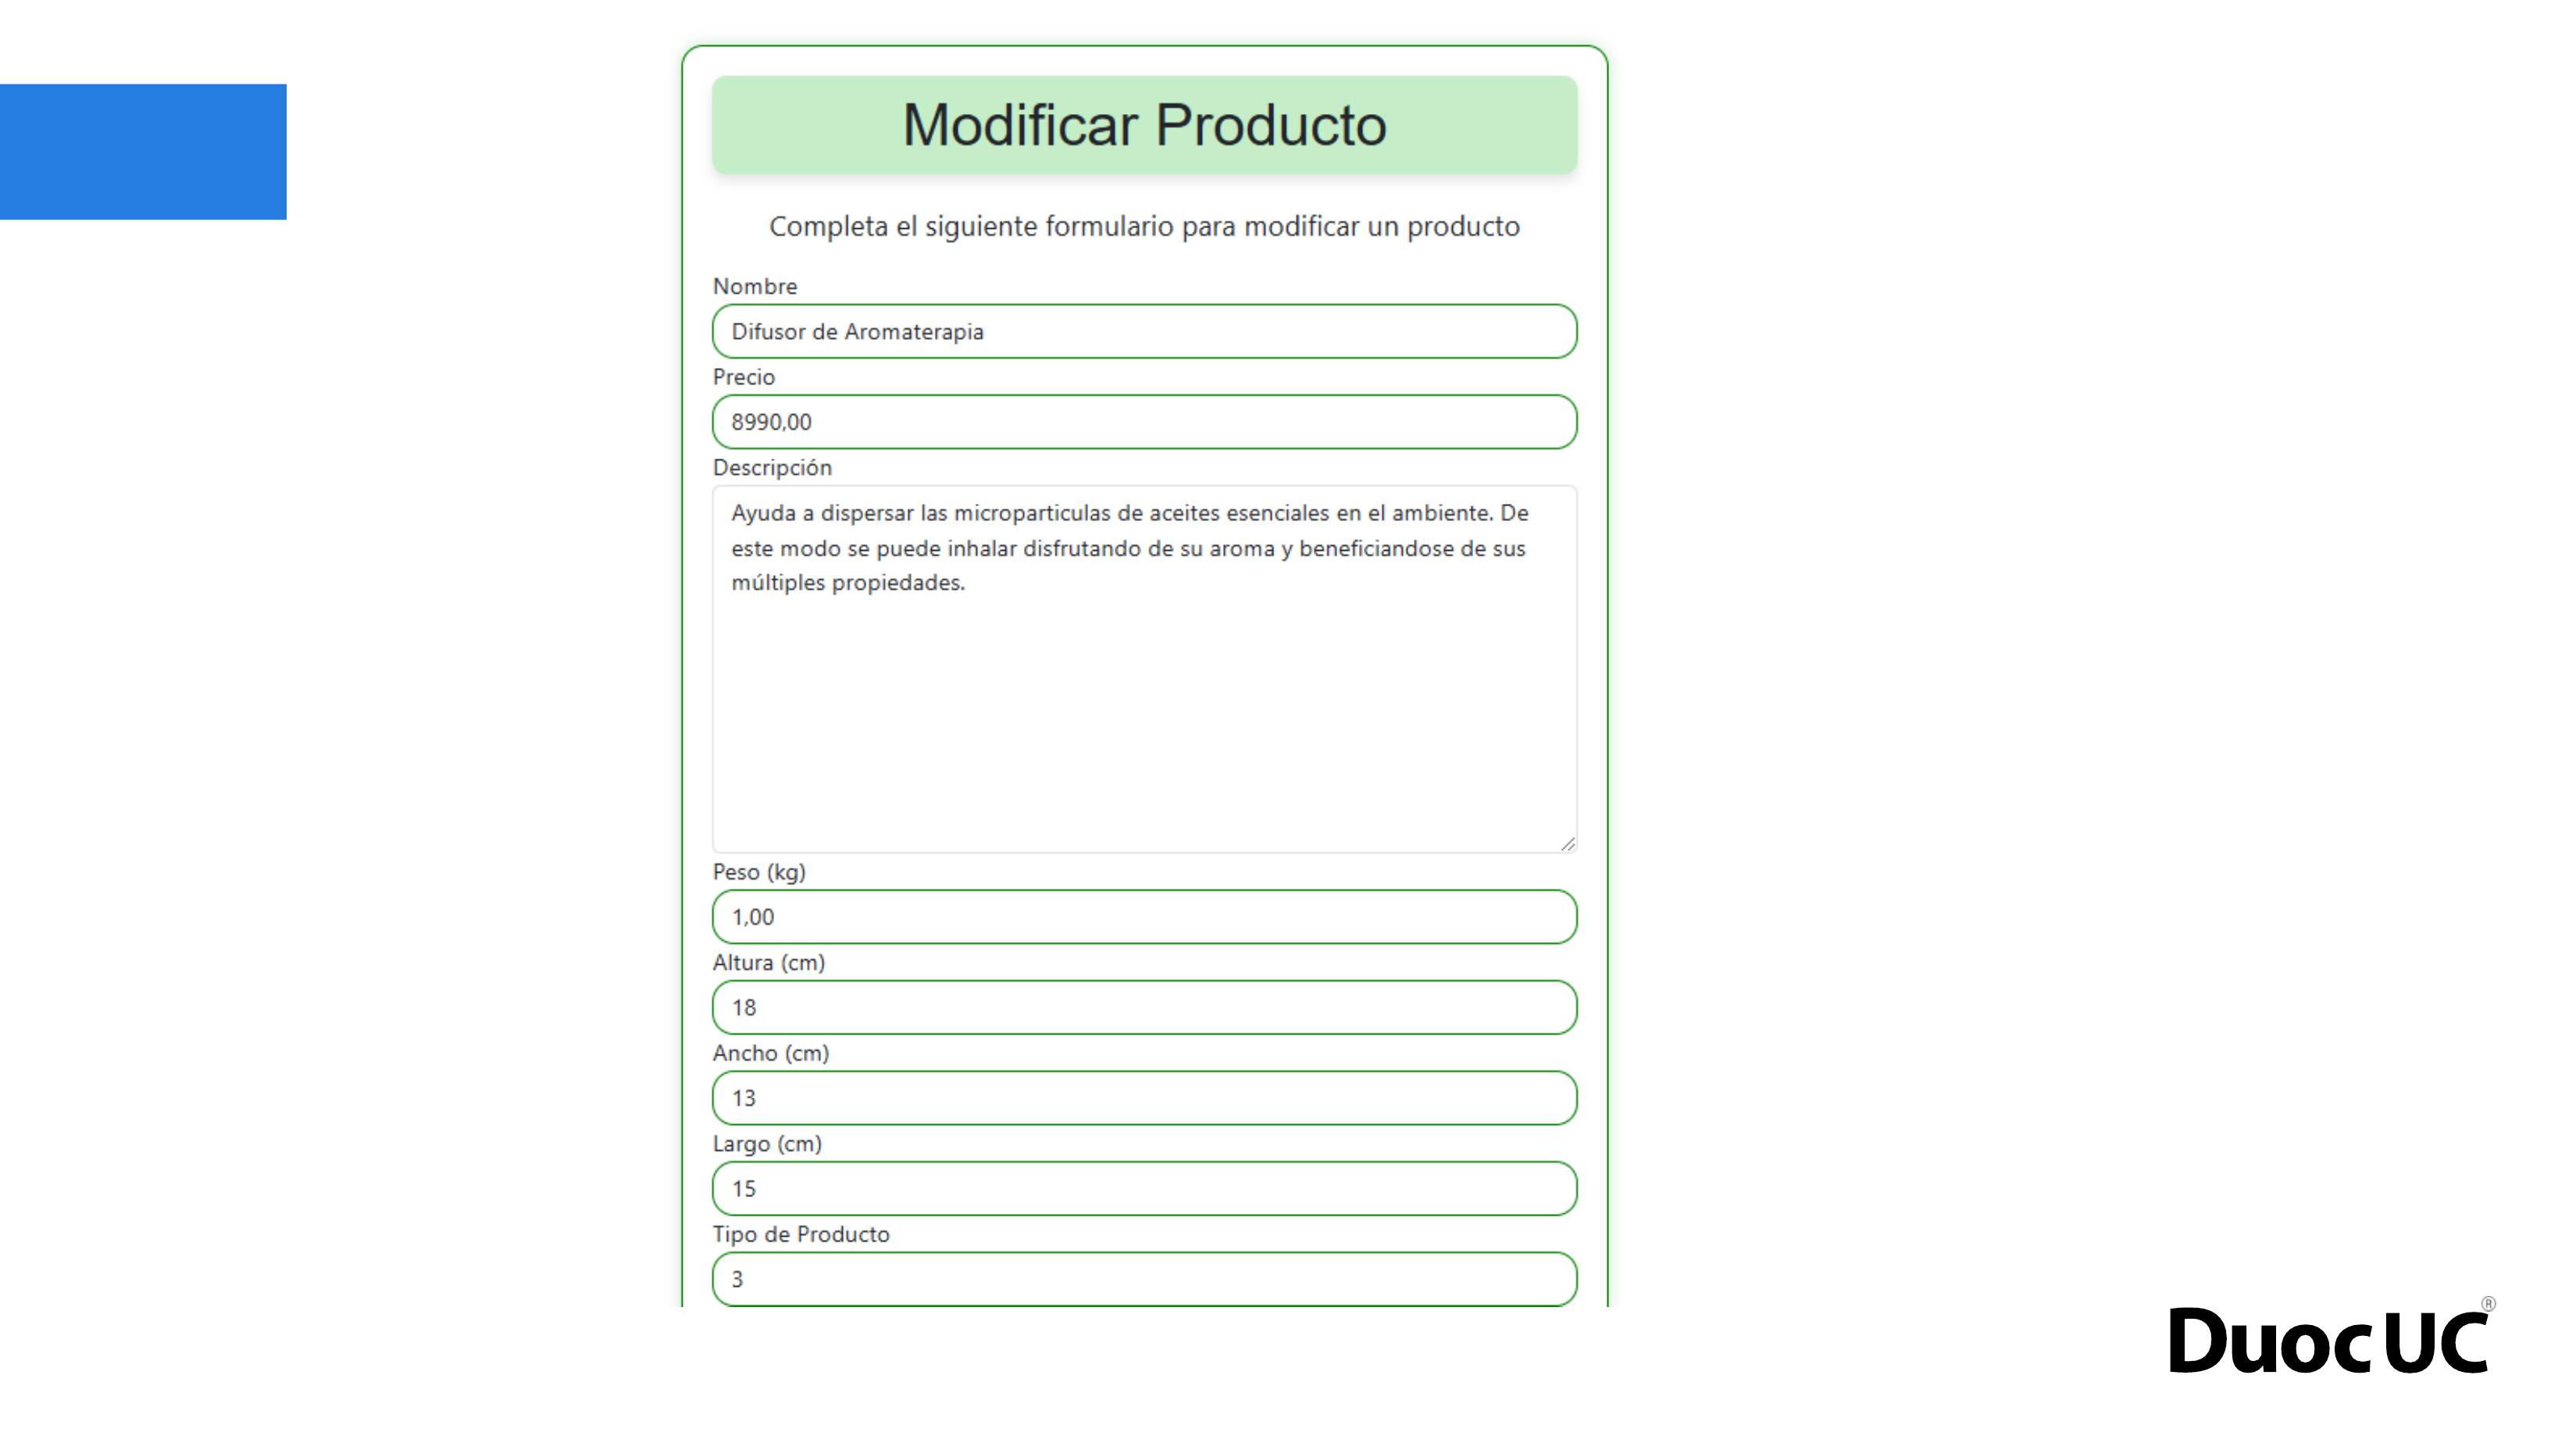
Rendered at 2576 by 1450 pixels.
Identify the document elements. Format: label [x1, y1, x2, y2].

picture [662, 21, 1630, 1307]
picture [2481, 1296, 2496, 1312]
